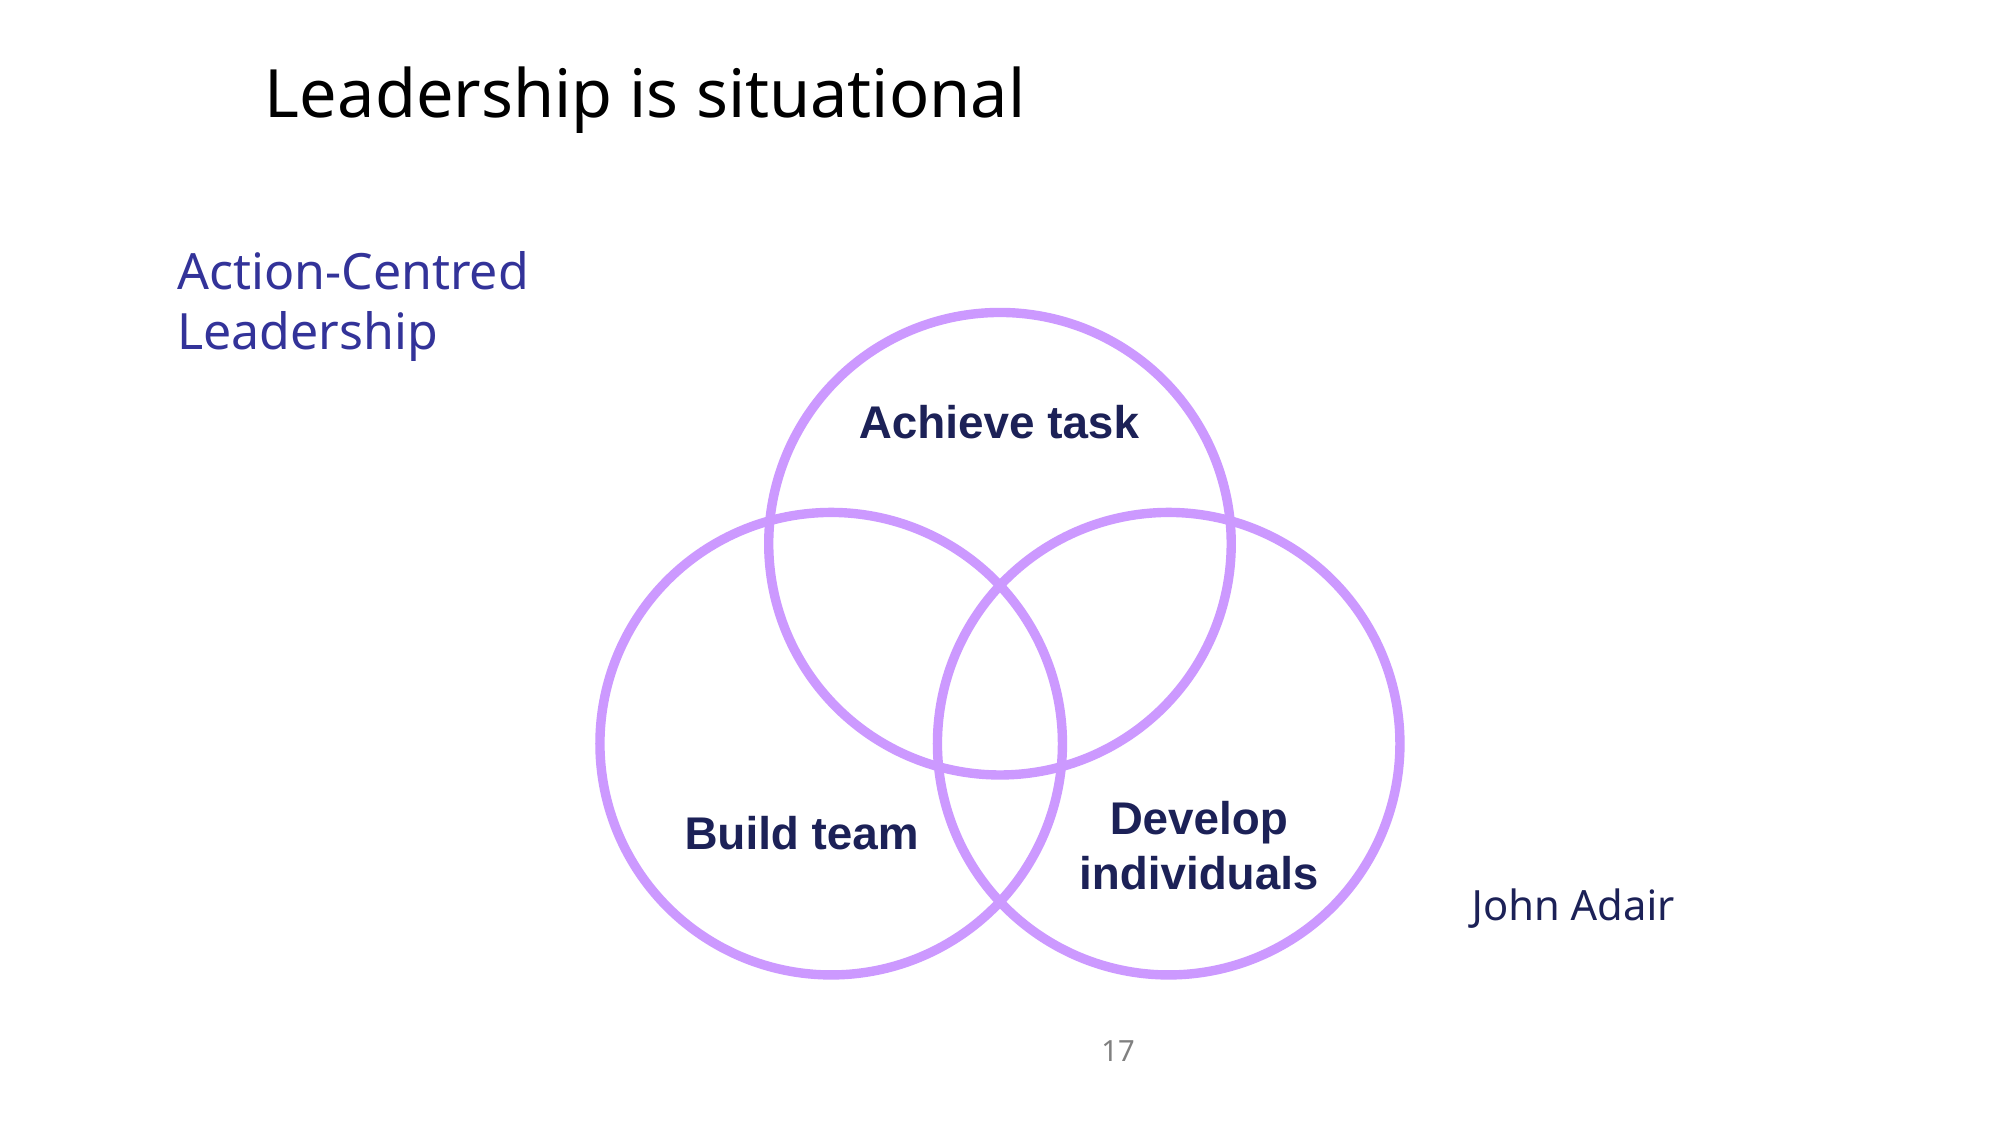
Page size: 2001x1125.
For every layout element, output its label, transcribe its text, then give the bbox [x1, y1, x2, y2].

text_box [162, 231, 1843, 937]
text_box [599, 937, 1400, 975]
title Leadership is situational [249, 50, 1725, 142]
slide_number 17 [1074, 1025, 1150, 1100]
